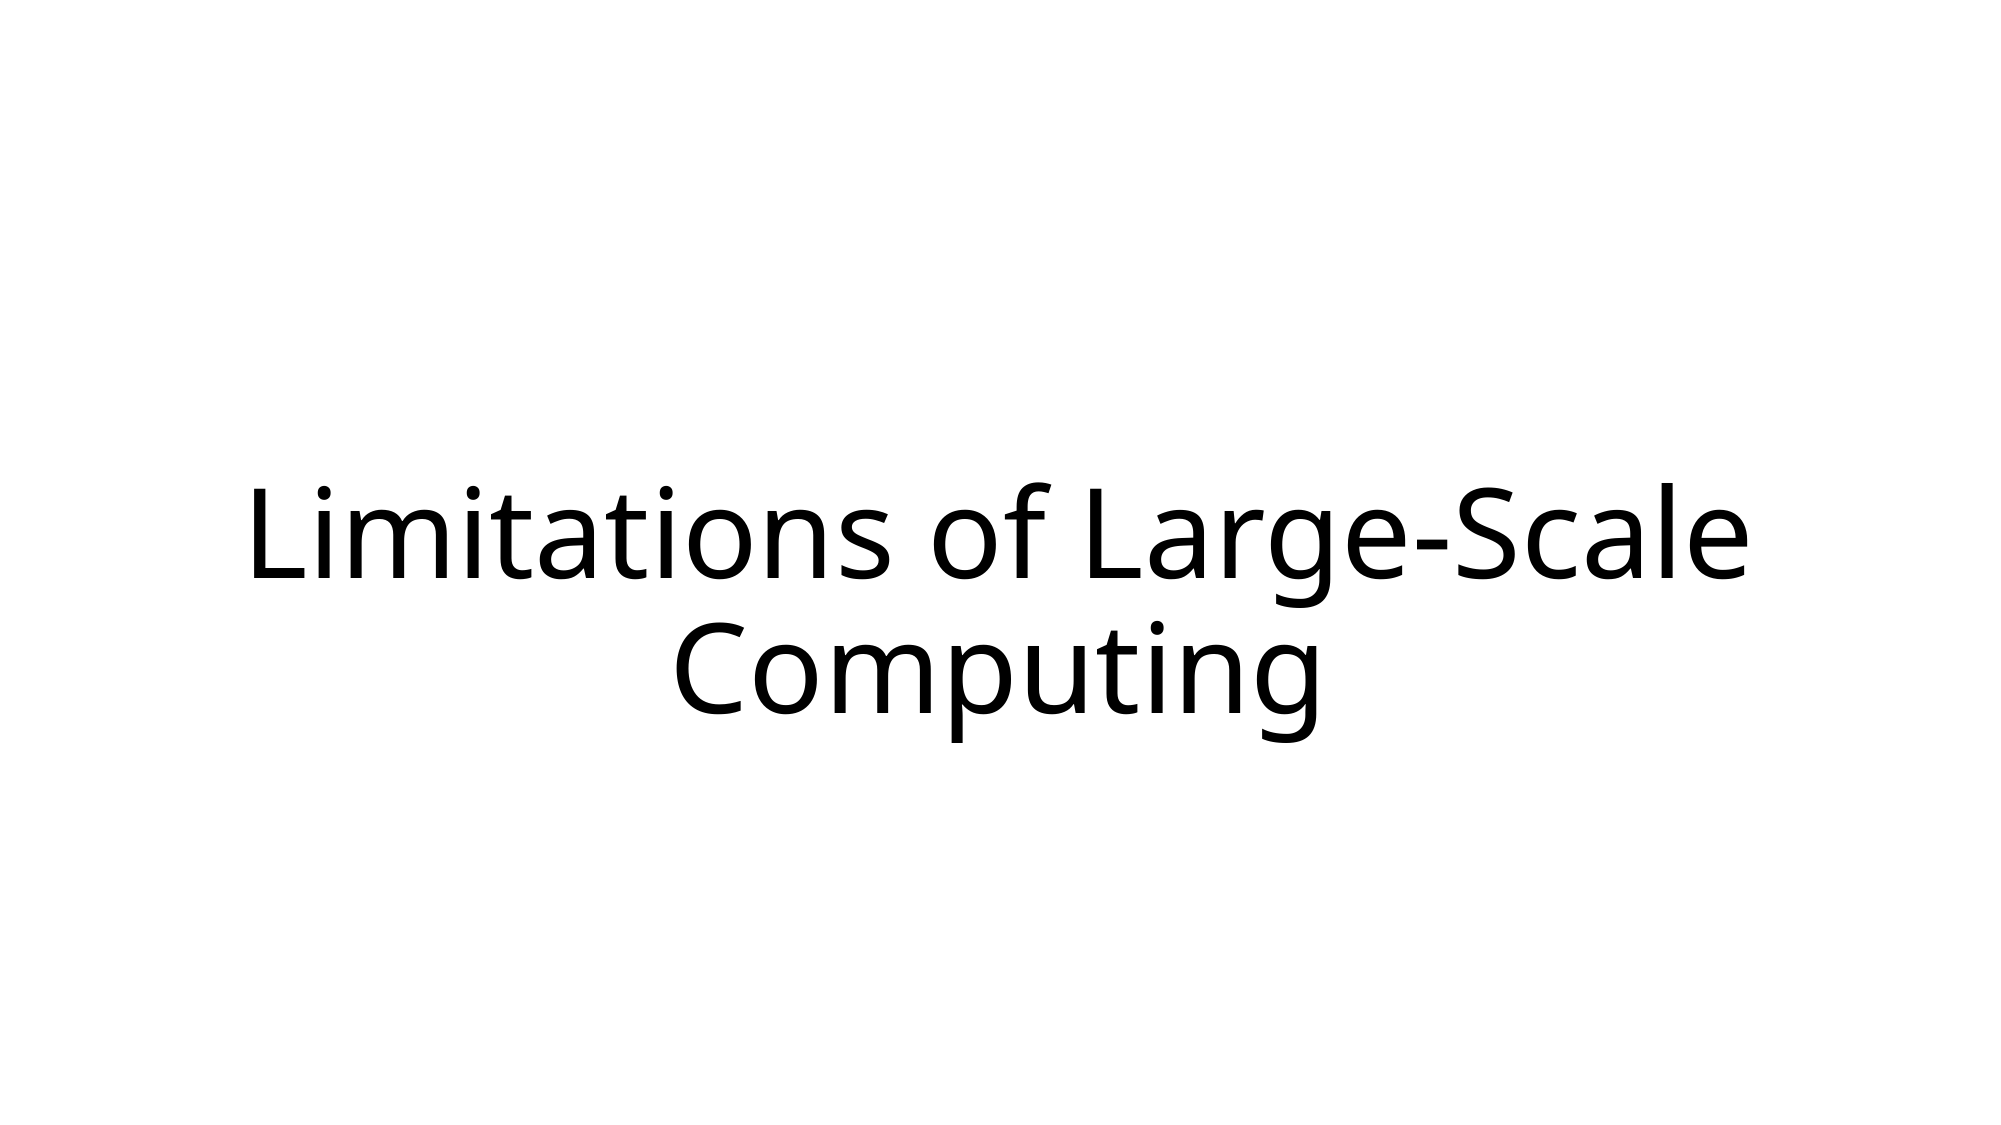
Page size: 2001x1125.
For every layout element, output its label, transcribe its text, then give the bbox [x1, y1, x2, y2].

title Limitations of Large-Scale Computing [136, 280, 1862, 749]
